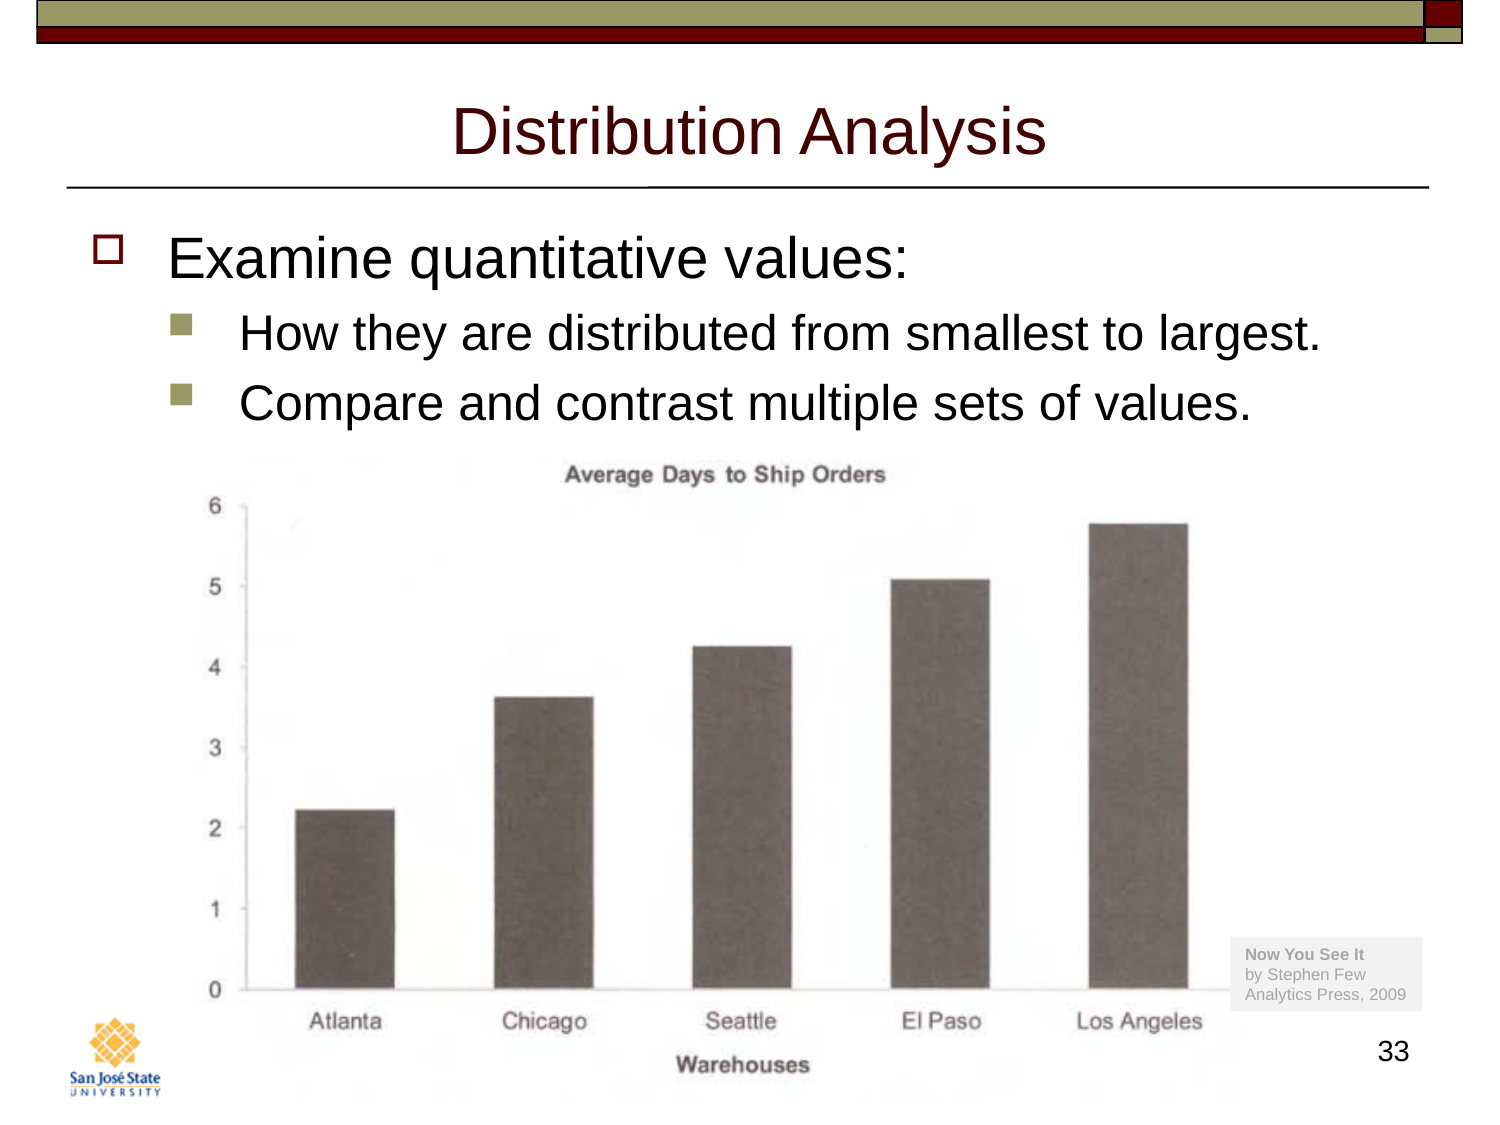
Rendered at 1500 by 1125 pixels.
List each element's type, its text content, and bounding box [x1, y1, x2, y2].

title Distribution Analysis [75, 67, 1425, 175]
picture [194, 457, 1250, 1101]
slide_number 33 [1254, 1025, 1425, 1100]
list Examine quantitative values: How they are distributed from smallest to largest. Compare and contrast multiple sets of values. [75, 212, 1425, 1006]
picture [60, 1012, 166, 1112]
text_box Now You See It by Stephen Few Analytics Press, 2009 [1254, 936, 1422, 1012]
